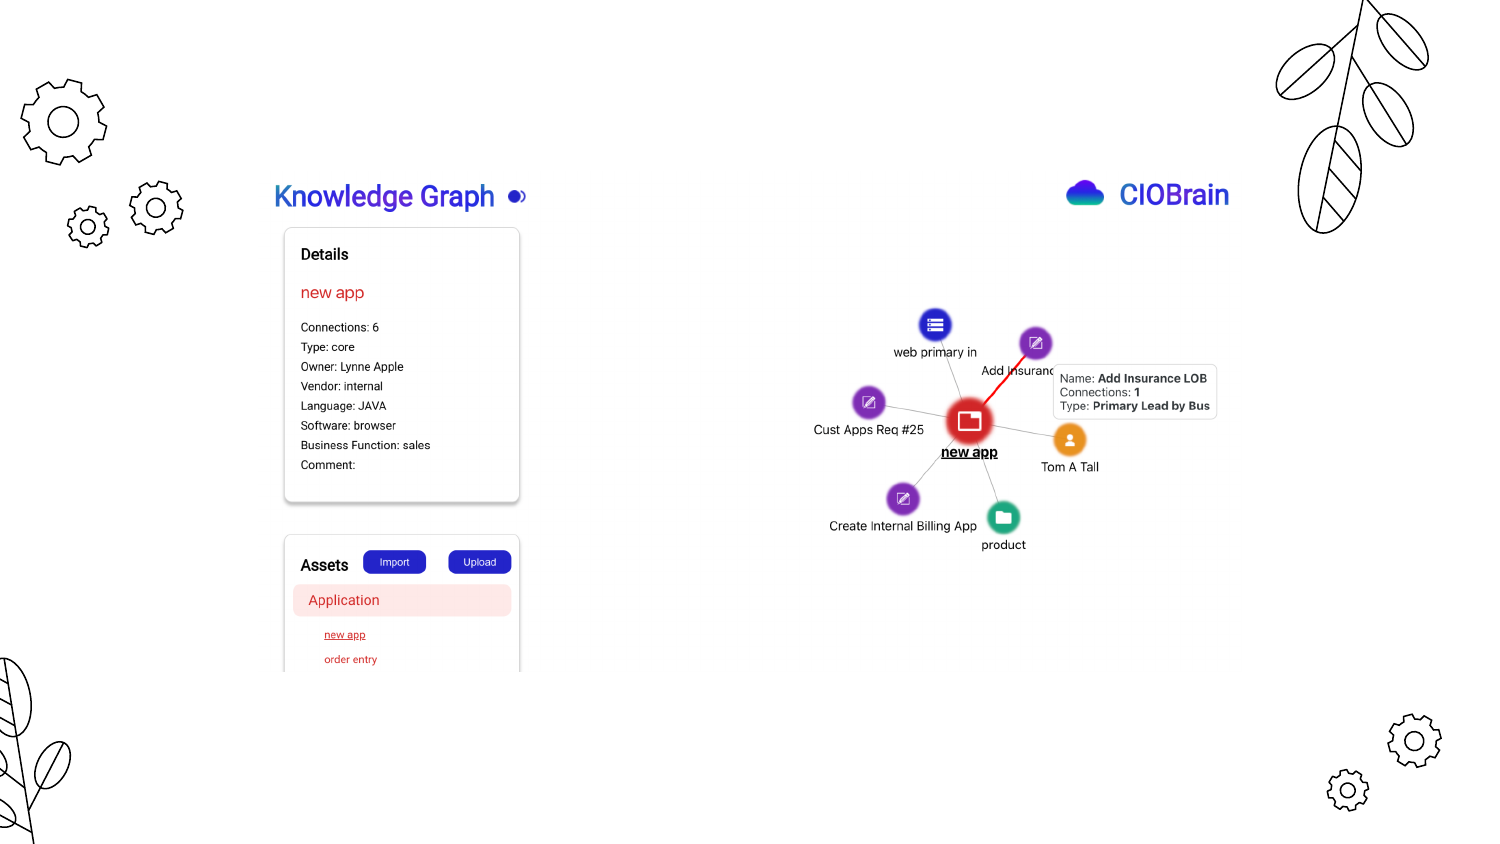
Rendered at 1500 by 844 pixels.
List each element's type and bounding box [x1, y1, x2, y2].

picture [258, 171, 1242, 673]
